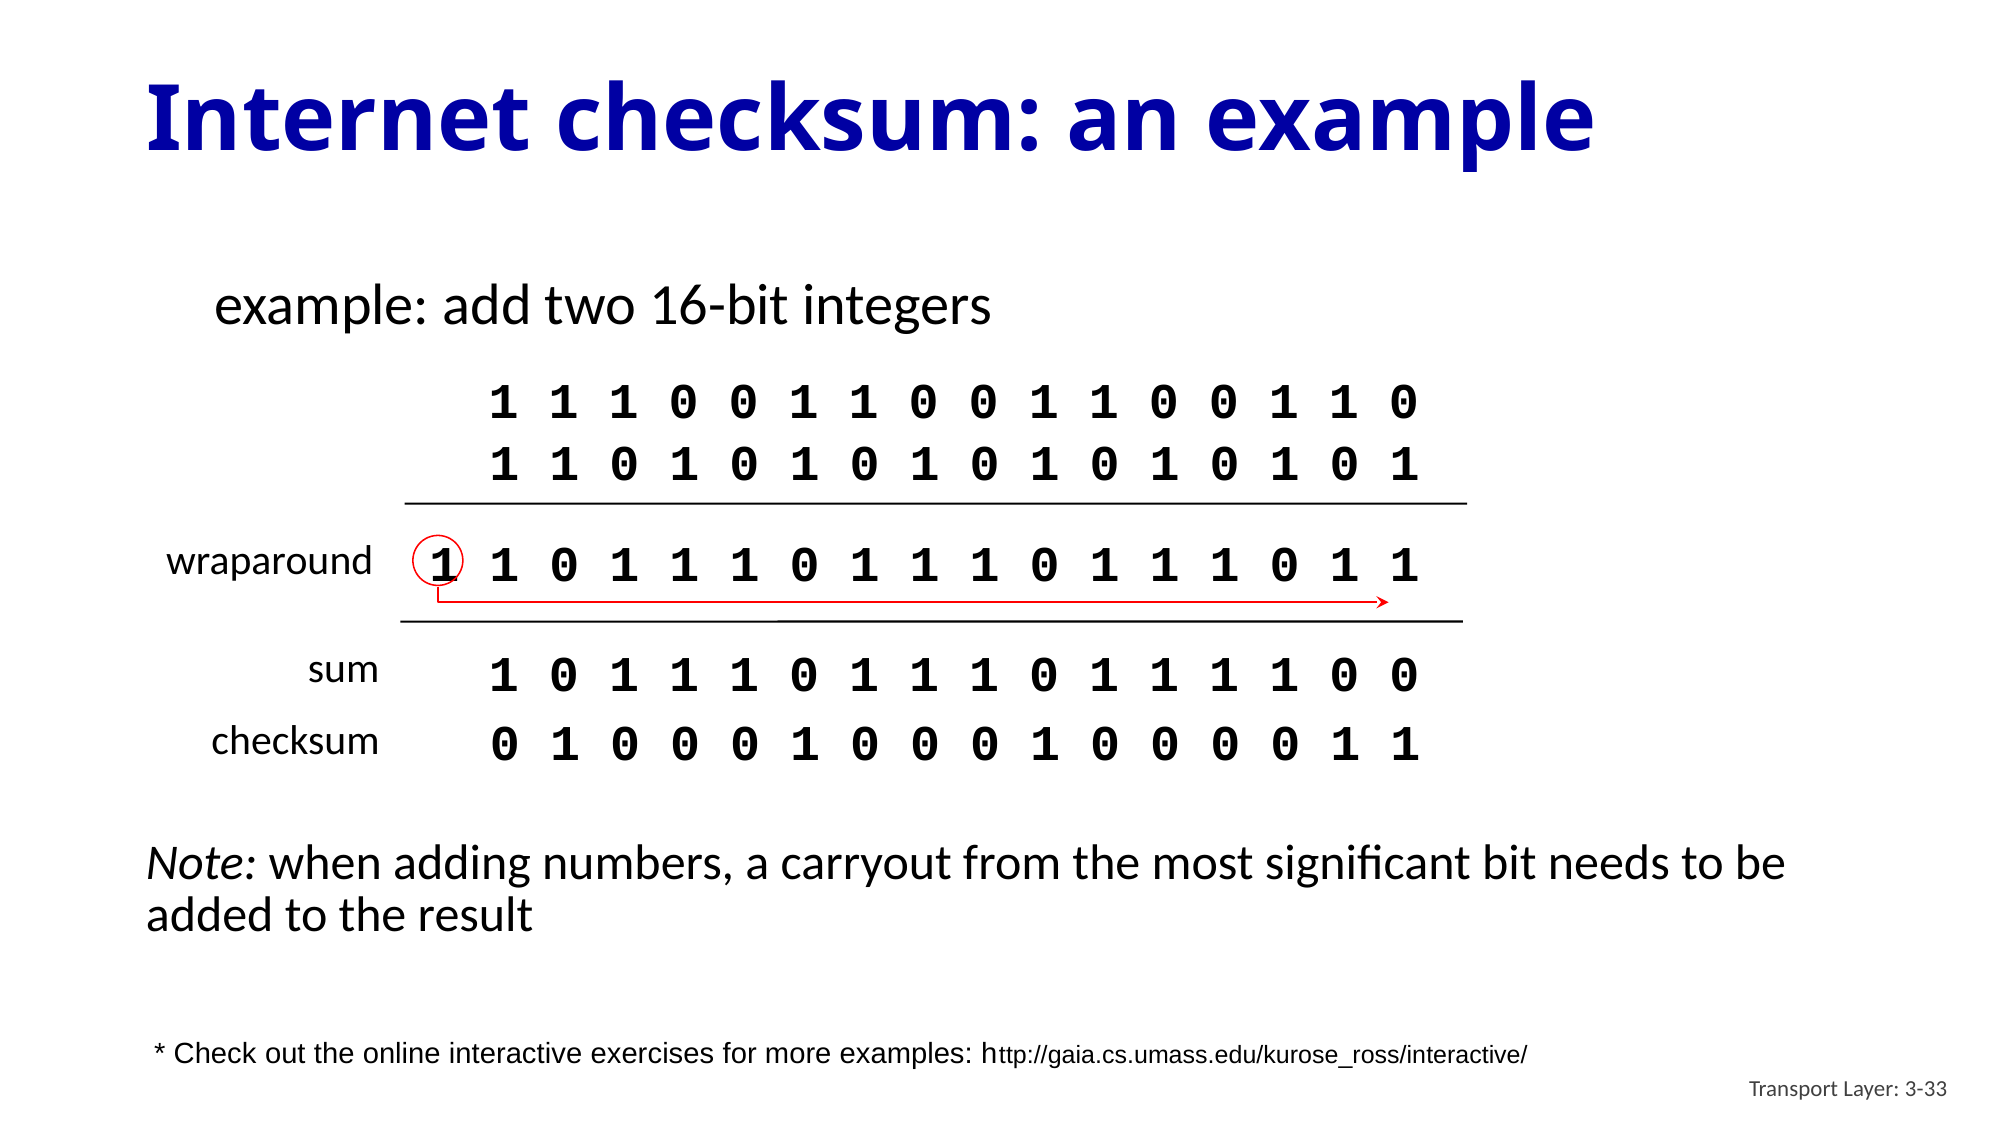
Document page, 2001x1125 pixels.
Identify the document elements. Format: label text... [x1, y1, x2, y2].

slide_number Transport Layer: 3-33 [1512, 1056, 1963, 1117]
text_box 1 1 0 1 1 1 0 1 1 1 0 1 1 1 0 1 1 [414, 523, 1435, 599]
text_box [412, 535, 463, 586]
title Internet checksum: an example [131, 47, 1952, 195]
text_box Note: when adding numbers, a carryout from the most significant bit needs to be added to the result [130, 831, 1832, 1009]
text_box 1 1 1 0 0 1 1 0 0 1 1 0 0 1 1 0 [473, 361, 1434, 437]
text_box wraparound [151, 525, 389, 590]
text_box 1 1 0 1 0 1 0 1 0 1 0 1 0 1 0 1 [474, 423, 1435, 499]
text_box 0 1 0 0 0 1 0 0 0 1 0 0 0 0 1 1 [415, 703, 1435, 779]
text_box checksum [196, 705, 395, 771]
text_box * Check out the online interactive exercises for more examples: http://gaia.cs.umass.edu/kurose_ross/interactive/ [139, 1026, 1757, 1077]
text_box sum [293, 633, 395, 699]
text_box 1 0 1 1 1 0 1 1 1 0 1 1 1 1 0 0 [414, 633, 1434, 709]
text_box example: add two 16-bit integers [199, 238, 1475, 689]
text_box [437, 586, 1389, 609]
